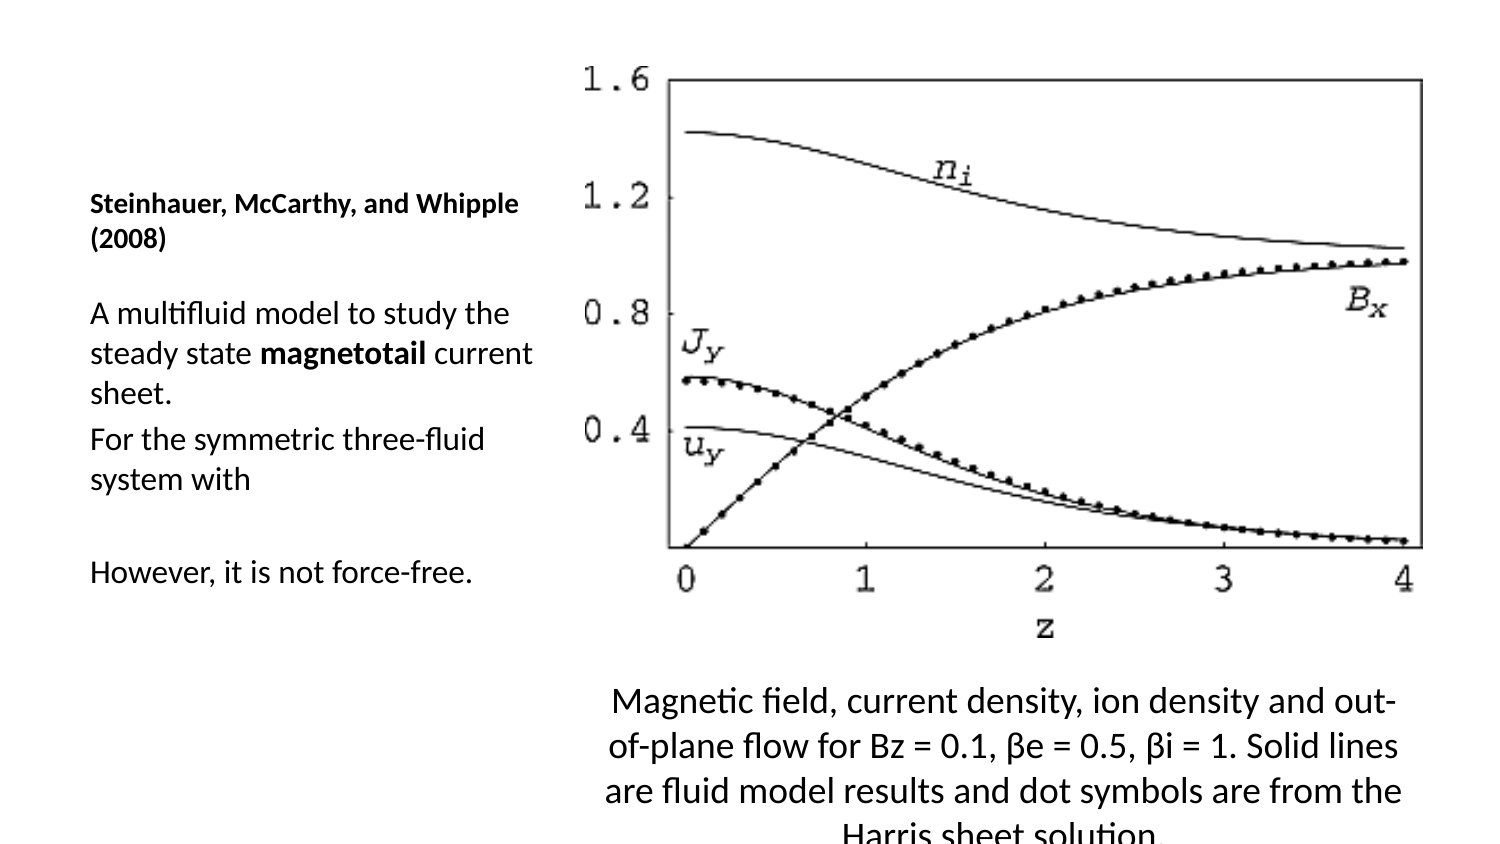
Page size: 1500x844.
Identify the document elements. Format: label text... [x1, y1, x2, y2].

picture [585, 66, 1424, 638]
text_box Magnetic field, current density, ion density and out-of-plane flow for Bz = 0.1, βe = 0.5, βi = 1. Solid lines are fluid model results and dot symbols are from the Harris sheet solution. [585, 668, 1423, 753]
